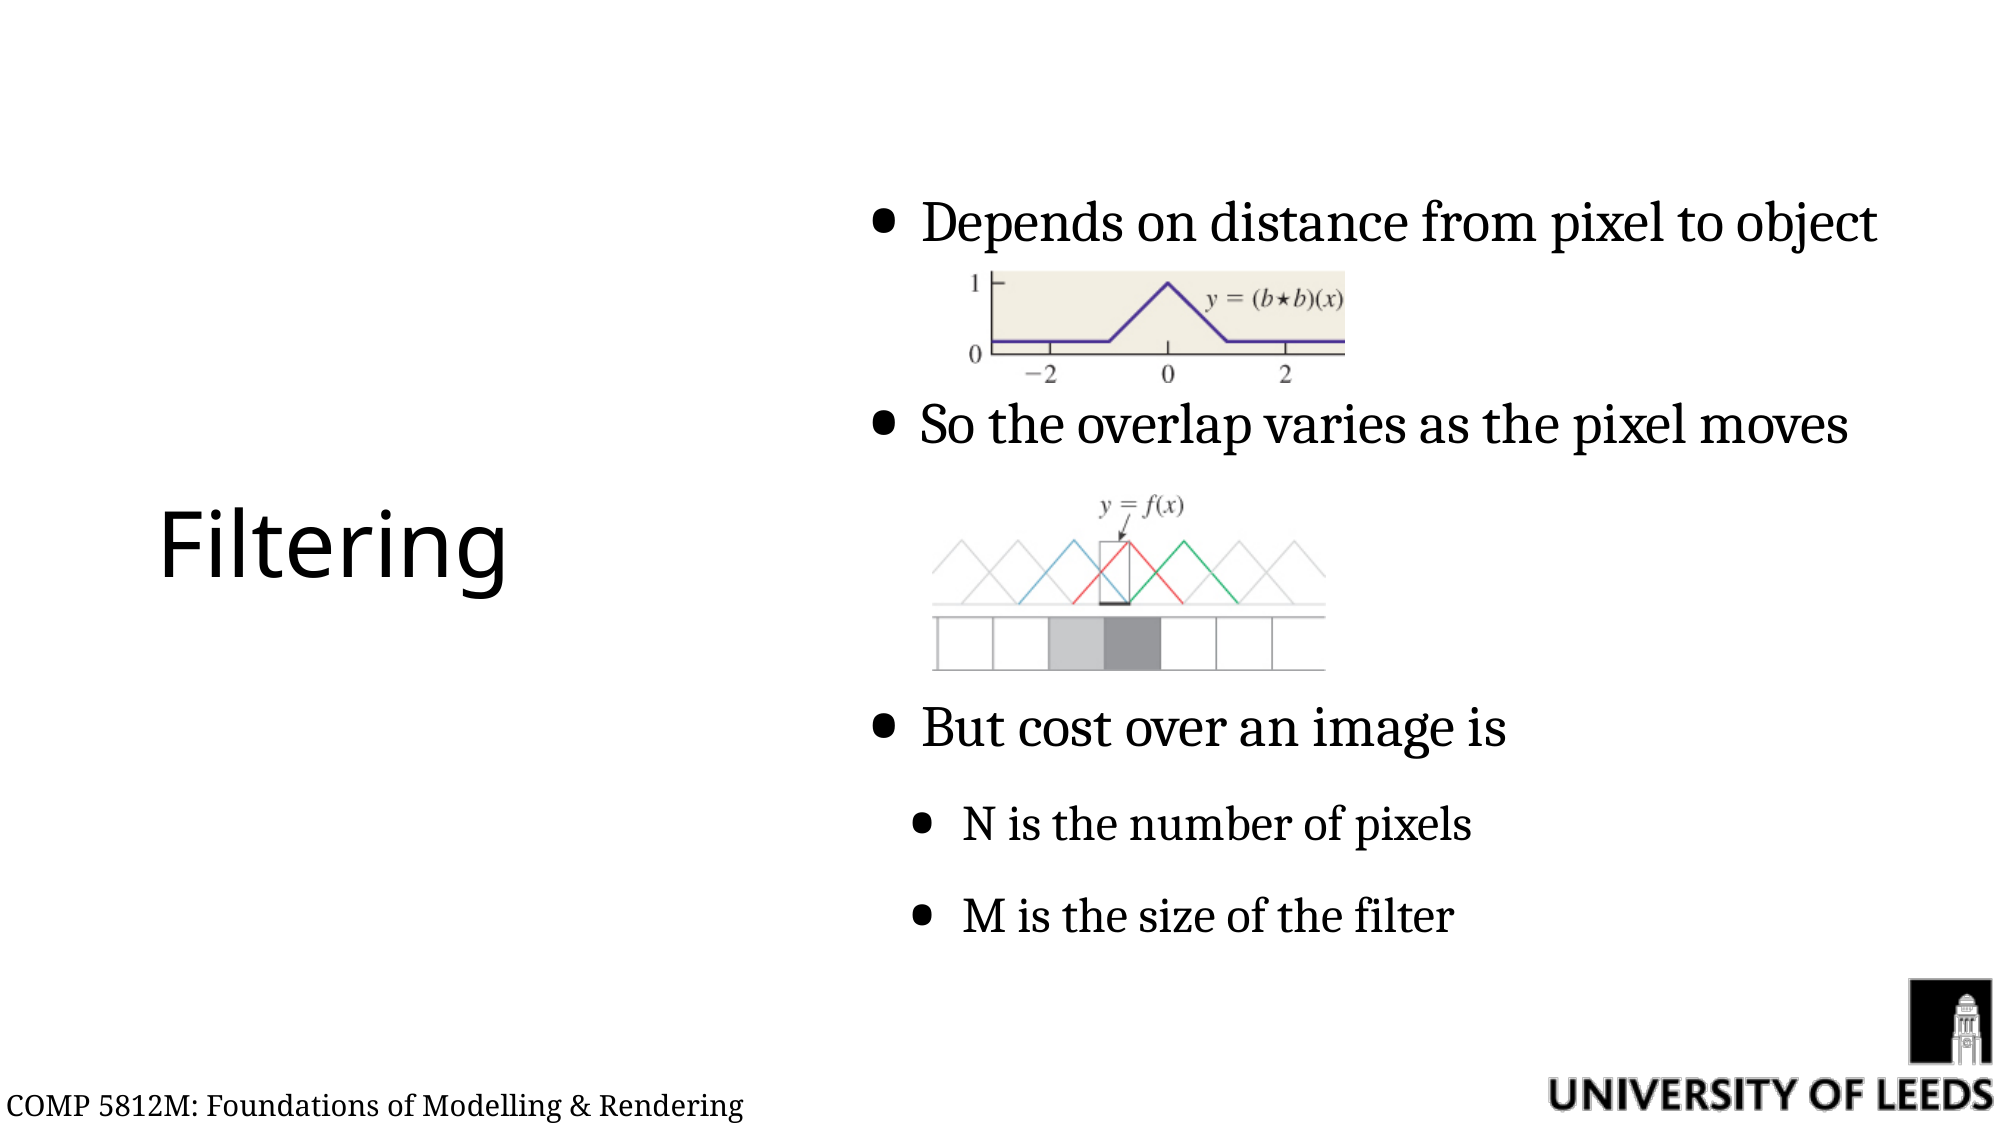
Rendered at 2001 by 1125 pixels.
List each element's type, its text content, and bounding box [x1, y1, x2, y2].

picture [969, 270, 1345, 384]
picture [932, 494, 1326, 671]
picture [1543, 930, 2000, 1125]
title Filtering [141, 464, 1897, 632]
